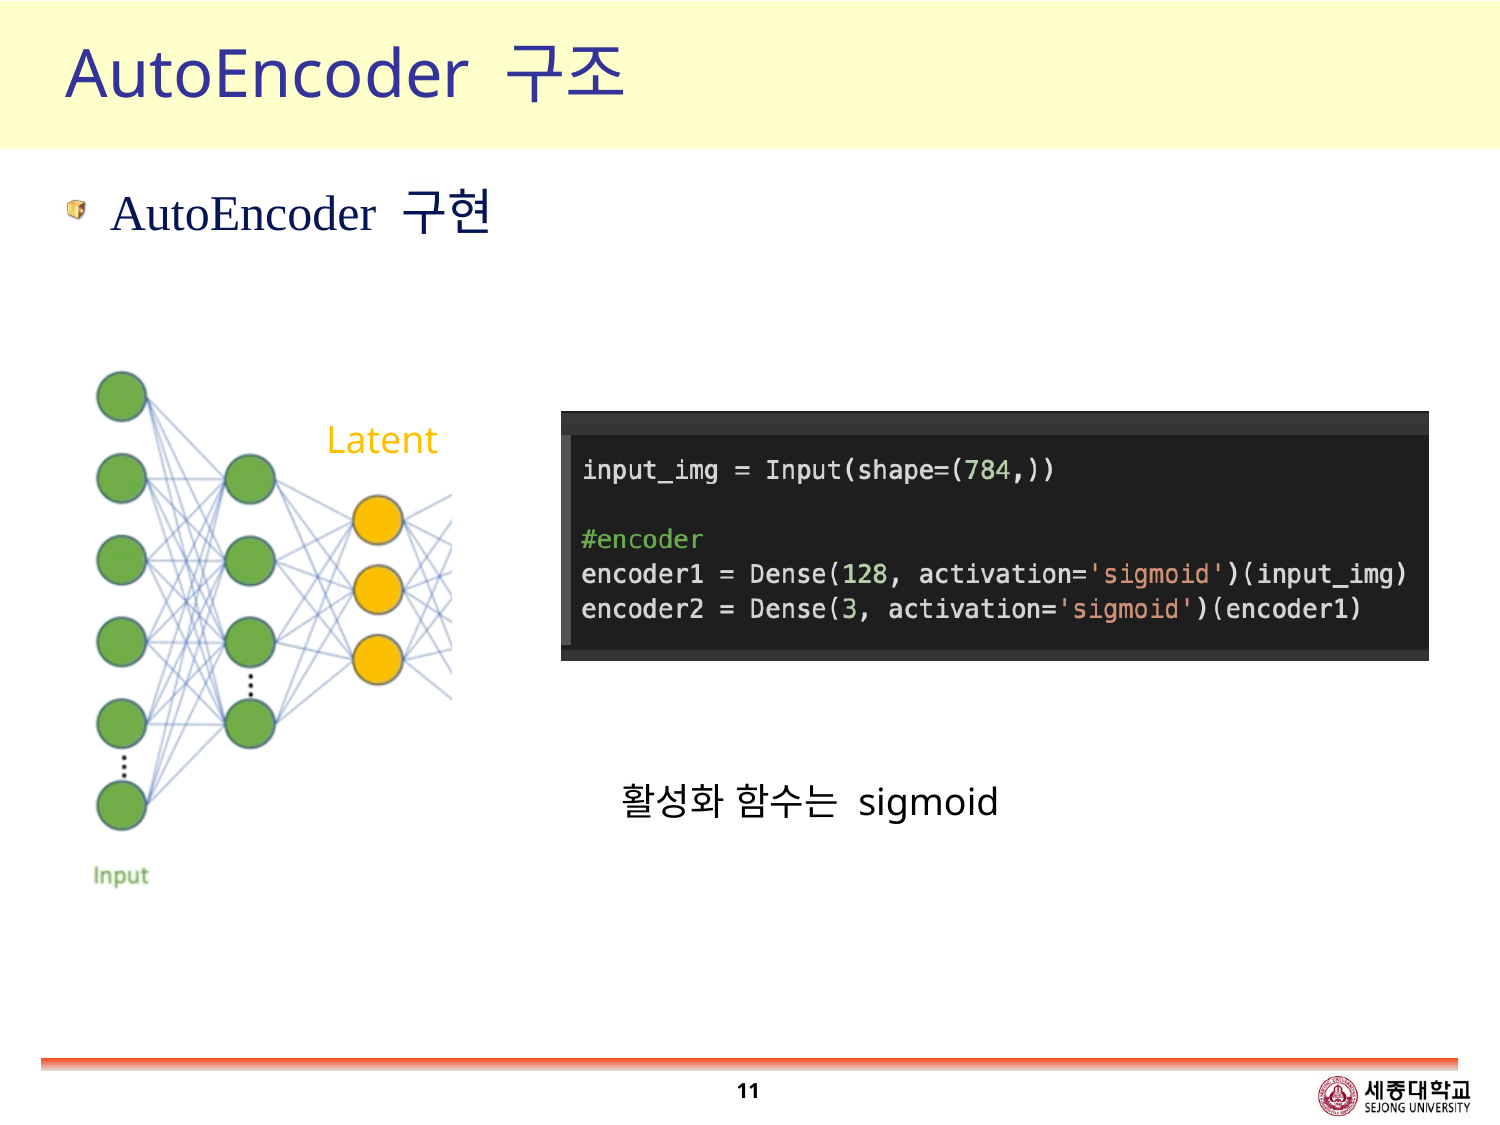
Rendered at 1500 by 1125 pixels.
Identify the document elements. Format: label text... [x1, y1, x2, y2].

picture [1316, 1073, 1471, 1118]
slide_number 11 [585, 1070, 911, 1107]
picture [54, 311, 452, 897]
picture [560, 411, 1429, 662]
picture [65, 198, 88, 222]
list AutoEncoder 구현 [50, 172, 1450, 1035]
text_box 활성화 함수는 sigmoid [606, 770, 1025, 831]
title AutoEncoder 구조 [50, 23, 1447, 119]
